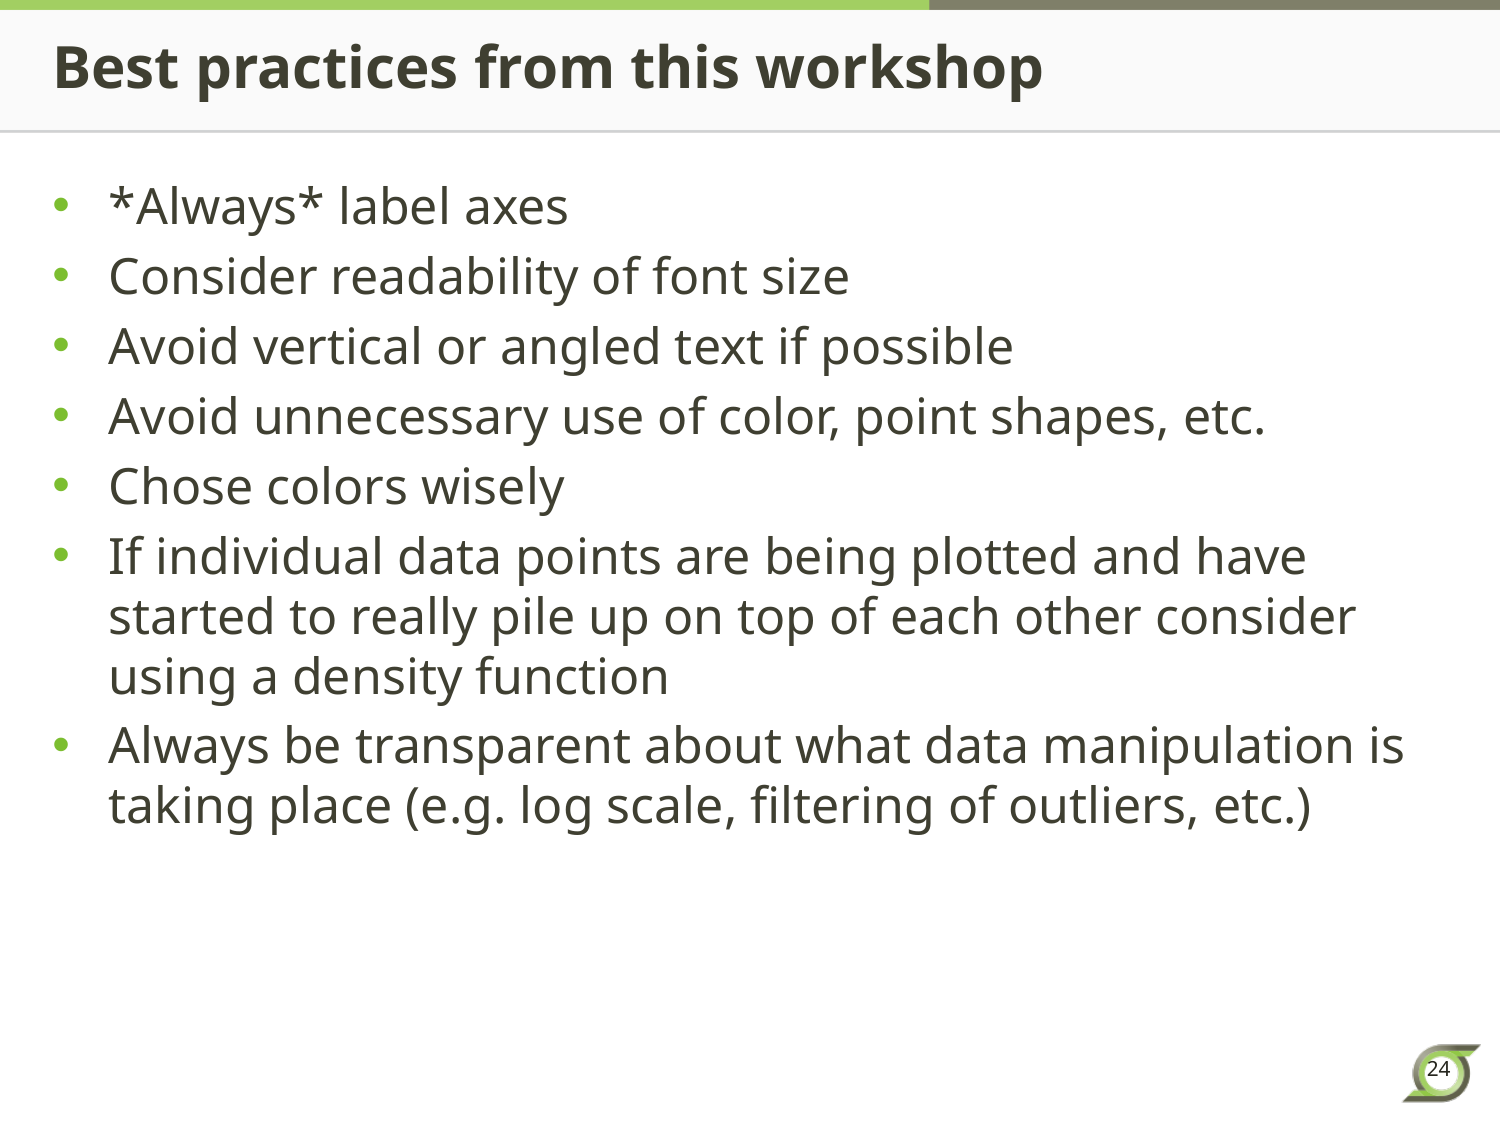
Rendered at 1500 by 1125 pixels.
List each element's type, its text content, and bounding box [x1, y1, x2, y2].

title Best practices from this workshop [37, 18, 1454, 112]
list *Always* label axes Consider readability of font size Avoid vertical or angled text if possible Avoid unnecessary use of color, point shapes, etc. Chose colors wisely If individual data points are being plotted and have started to really pile up on top of each other consider using a density function Always be transparent about what data manipulation is taking place (e.g. log scale, filtering of outliers, etc.) [37, 166, 1454, 1007]
